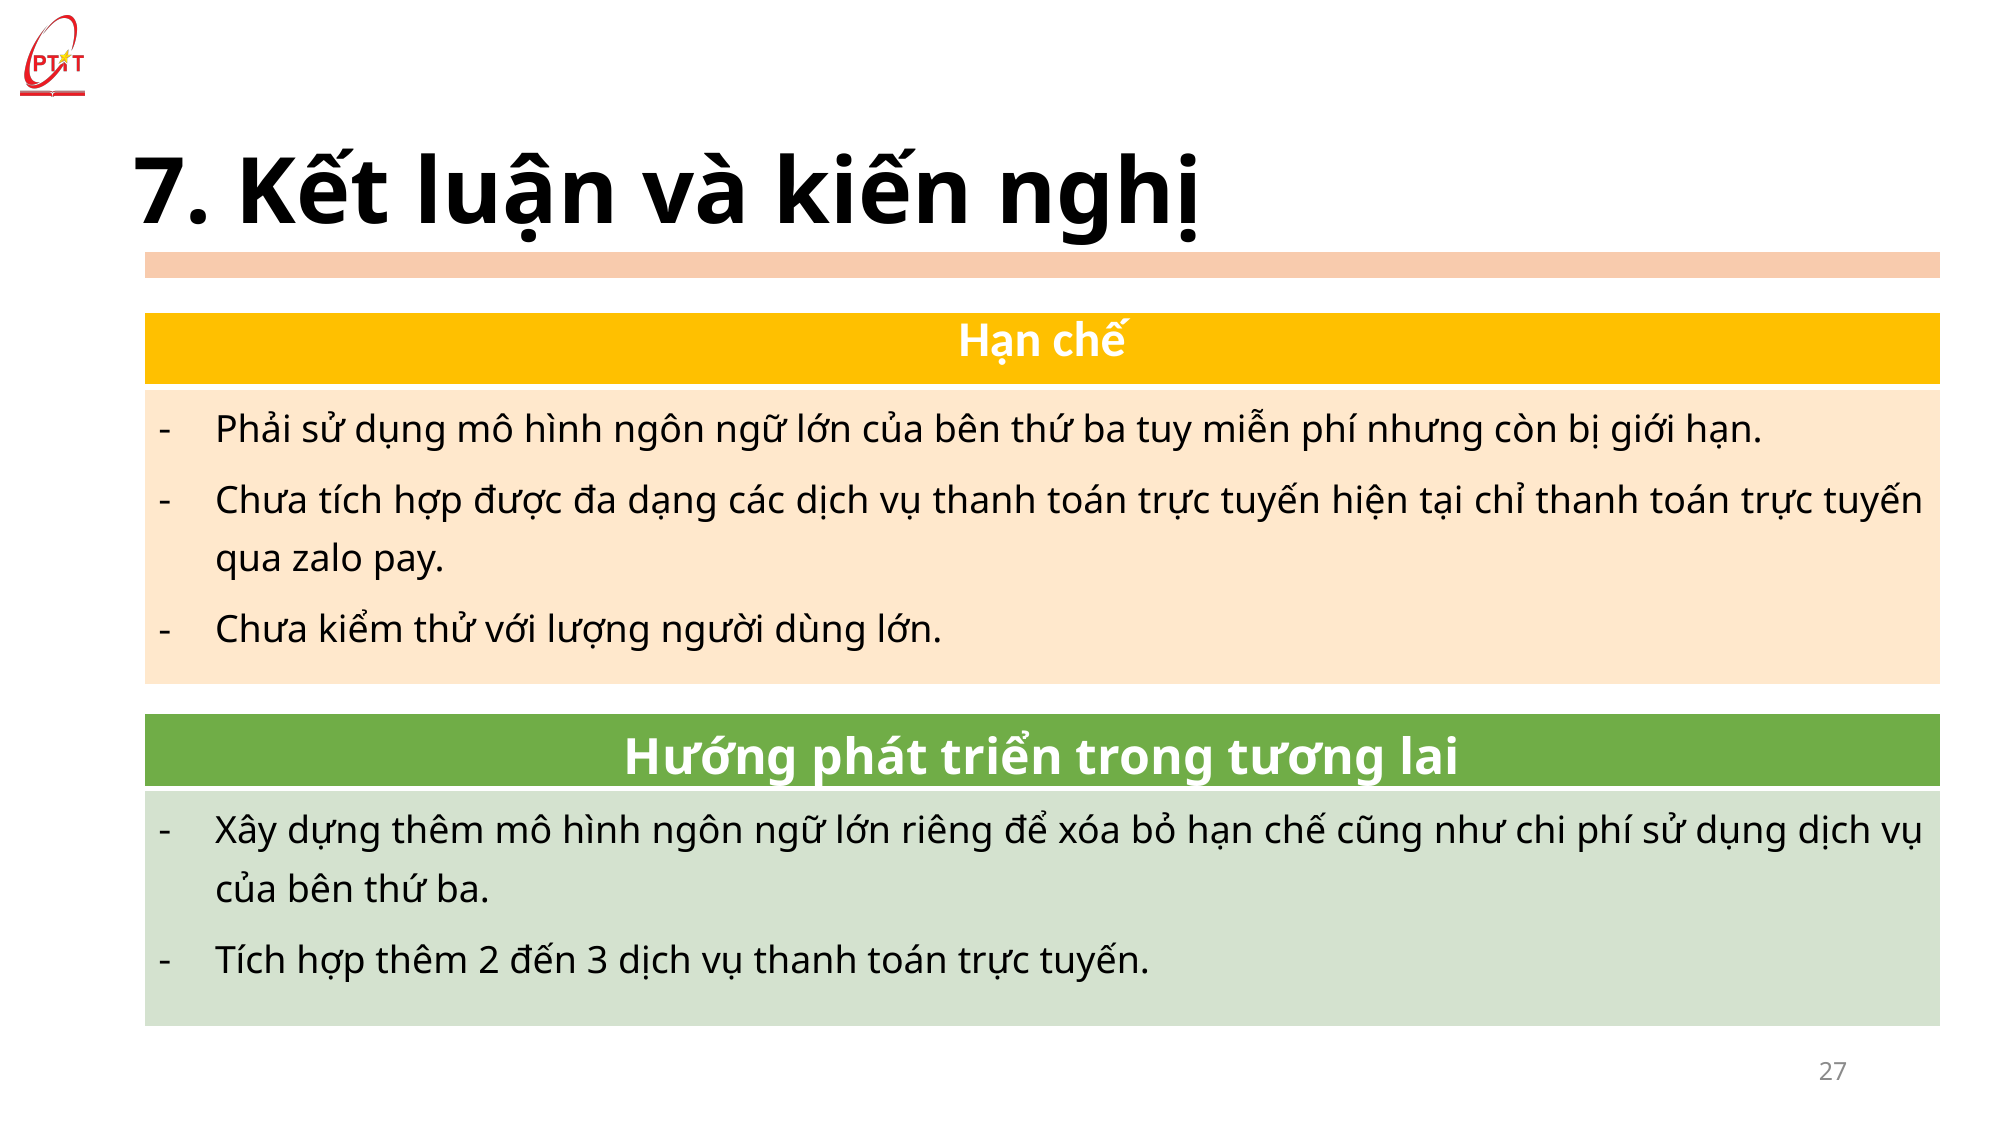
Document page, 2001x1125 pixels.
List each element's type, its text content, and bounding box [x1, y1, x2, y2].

slide_number 27 [1412, 1042, 1863, 1103]
text_box [143, 250, 1942, 280]
table_header Hạn chế [145, 313, 1940, 384]
table_cell Xây dựng thêm mô hình ngôn ngữ lớn riêng để xóa bỏ hạn chế cũng như chi phí sử dụng dịch vụ của bên thứ ba. Tích hợp thêm 2 đến 3 dịch vụ thanh toán trực tuyến. [145, 791, 1940, 1026]
picture [20, 15, 85, 97]
table_cell Phải sử dụng mô hình ngôn ngữ lớn của bên thứ ba tuy miễn phí nhưng còn bị giới hạn. Chưa tích hợp được đa dạng các dịch vụ thanh toán trực tuyến hiện tại chỉ thanh toán trực tuyến qua zalo pay. Chưa kiểm thử với lượng người dùng lớn. [145, 390, 1940, 684]
table_header Hướng phát triển trong tương lai [145, 714, 1940, 786]
text_box 7. Kết luận và kiến nghị [118, 124, 1577, 250]
